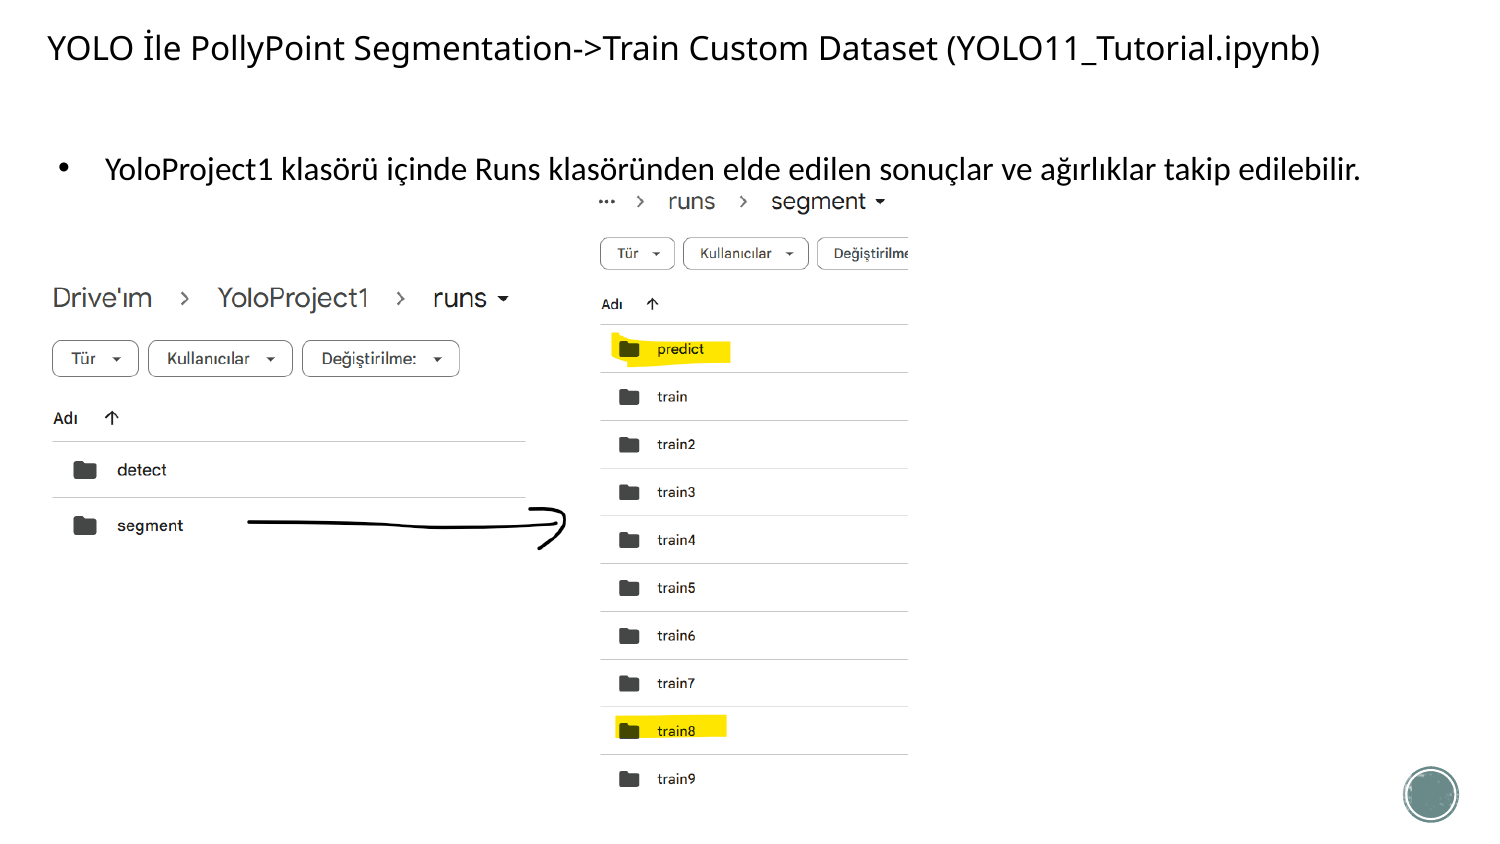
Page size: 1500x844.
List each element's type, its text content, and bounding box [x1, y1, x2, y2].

picture [34, 276, 566, 551]
text_box YoloProject1 klasörü içinde Runs klasöründen elde edilen sonuçlar ve ağırlıklar takip edilebilir. [43, 127, 1468, 774]
picture [592, 183, 908, 793]
text_box [32, 99, 1485, 802]
title YOLO İle PollyPoint Segmentation->Train Custom Dataset (YOLO11_Tutorial.ipynb) [32, 0, 1475, 99]
